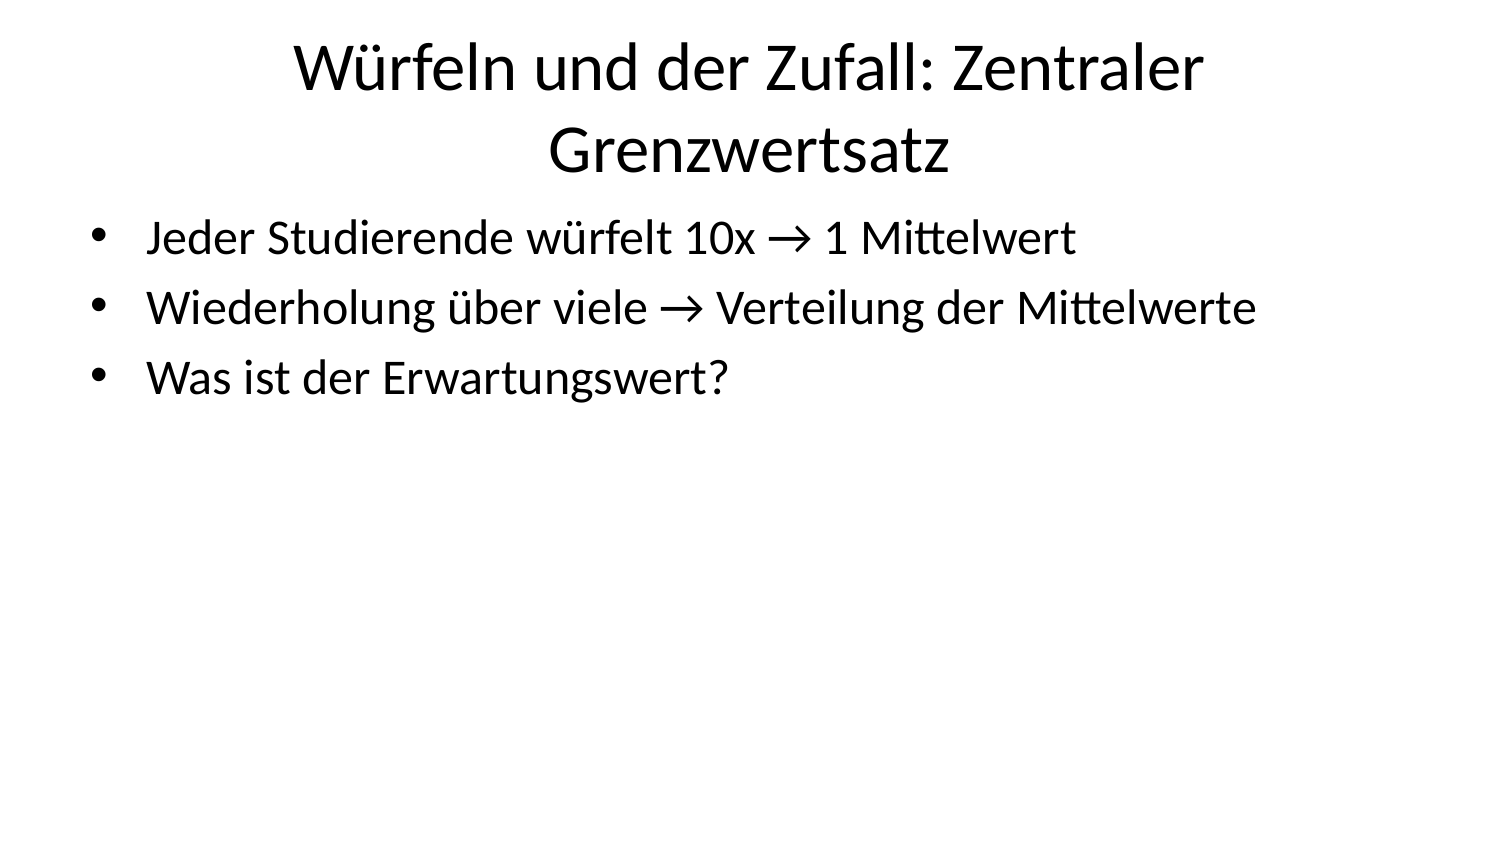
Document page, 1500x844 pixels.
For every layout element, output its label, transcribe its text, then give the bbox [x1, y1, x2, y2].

list Jeder Studierende würfelt 10x → 1 Mittelwert Wiederholung über viele → Verteilung der Mittelwerte Was ist der Erwartungswert? [75, 196, 1425, 754]
title Würfeln und der Zufall: Zentraler Grenzwertsatz [75, 33, 1425, 175]
